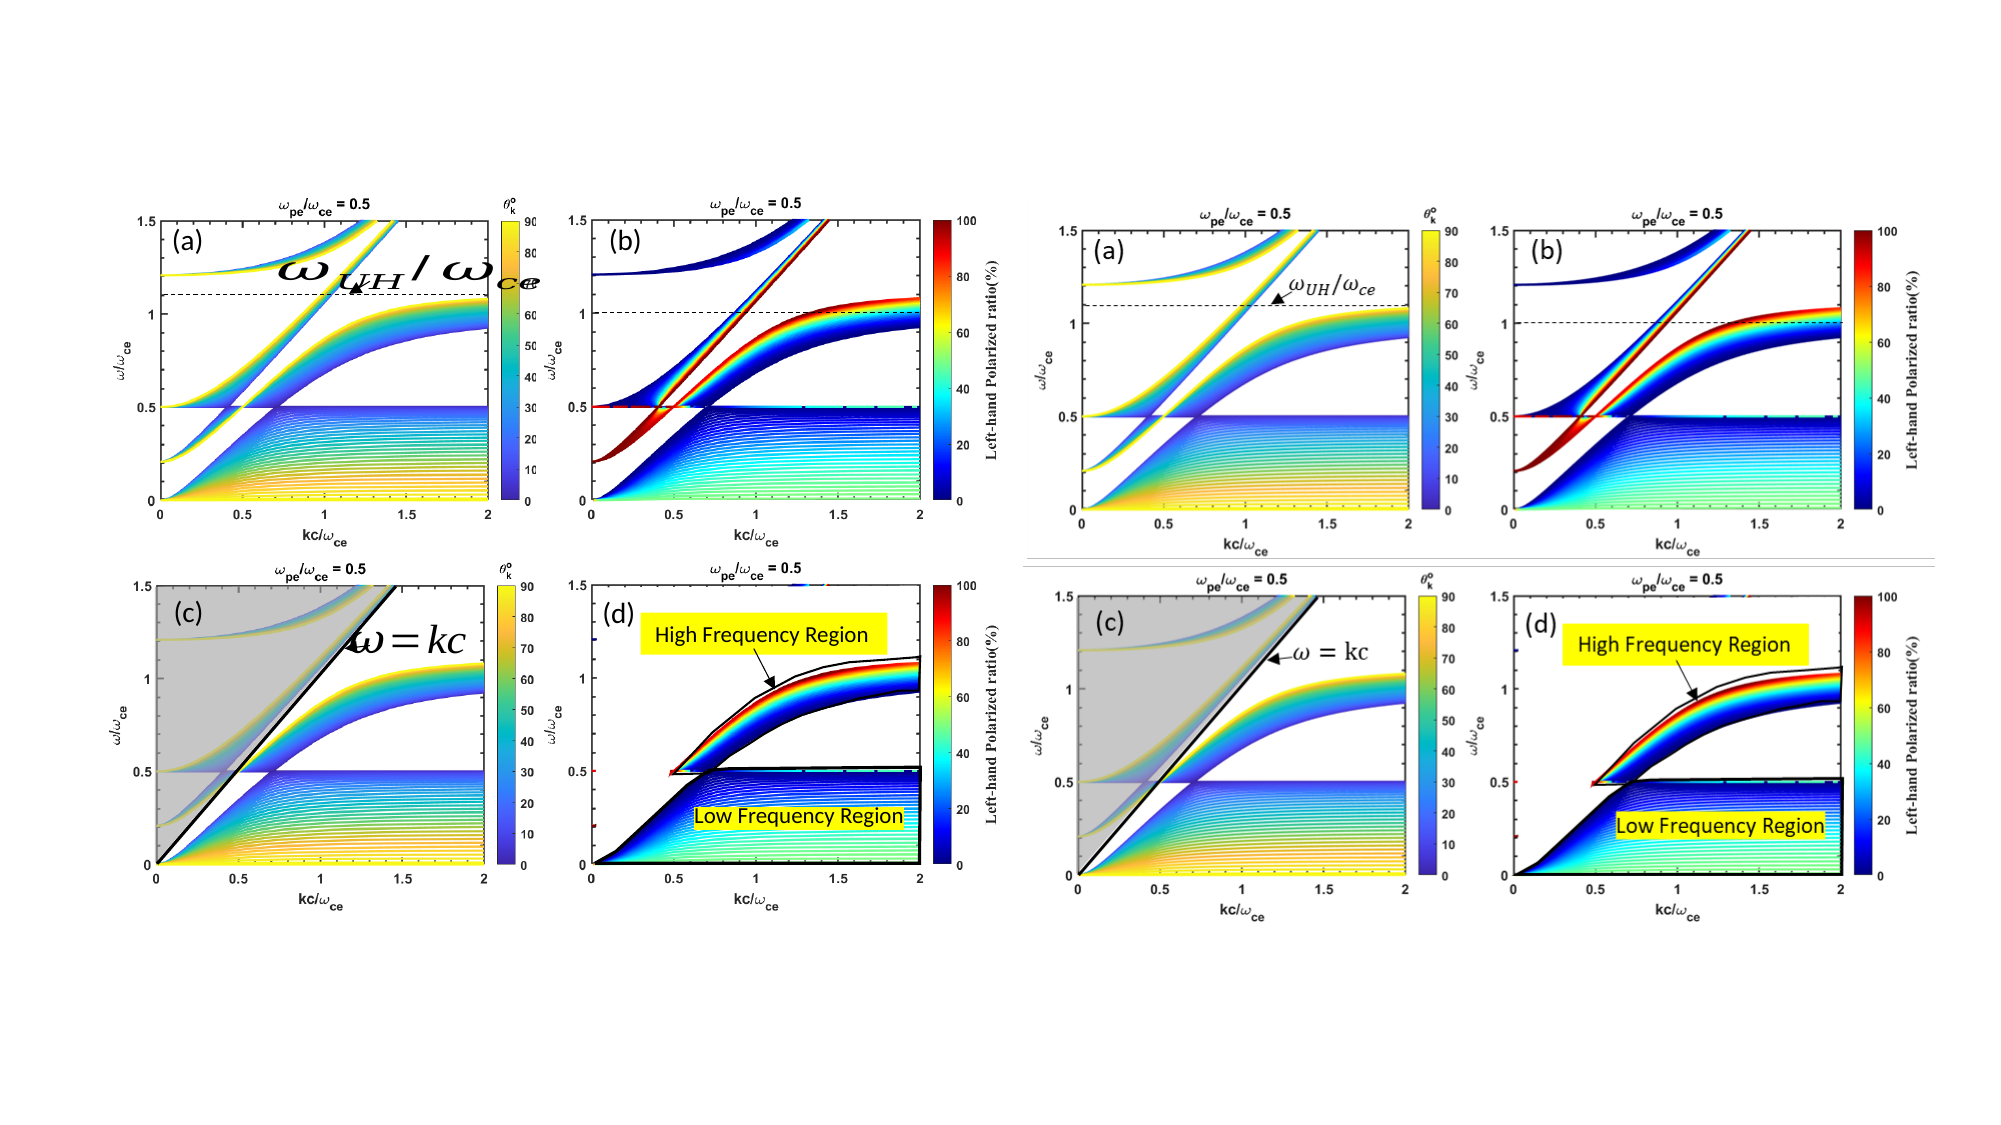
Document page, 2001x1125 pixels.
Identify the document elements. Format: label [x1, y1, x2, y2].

picture [1022, 201, 1935, 924]
text_box [101, 190, 1014, 914]
